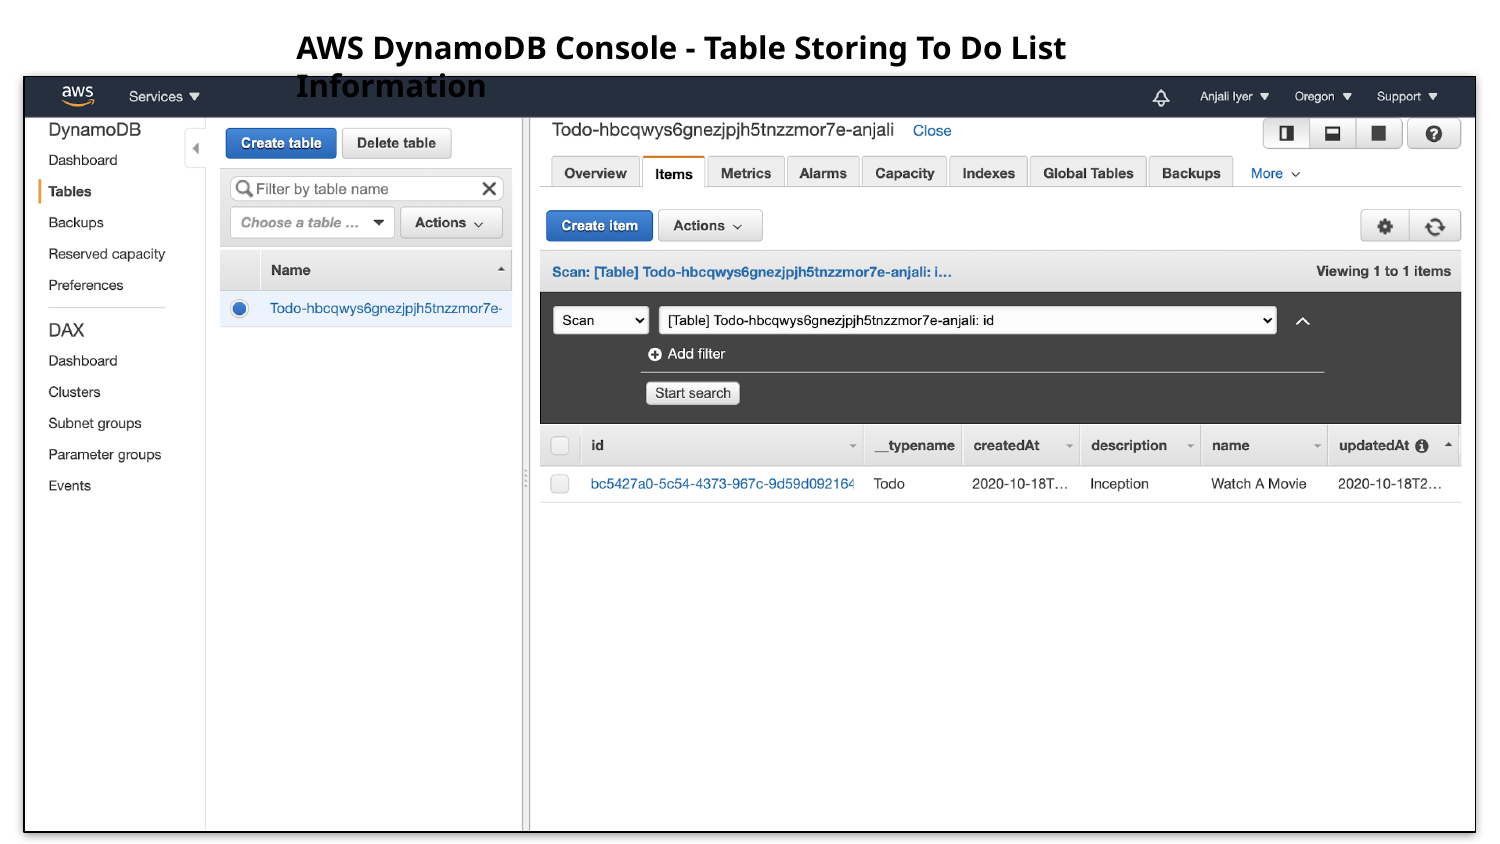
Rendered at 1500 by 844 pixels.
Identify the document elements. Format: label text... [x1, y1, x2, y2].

picture [24, 76, 1476, 832]
text_box AWS DynamoDB Console - Table Storing To Do List Information [281, 13, 1219, 68]
